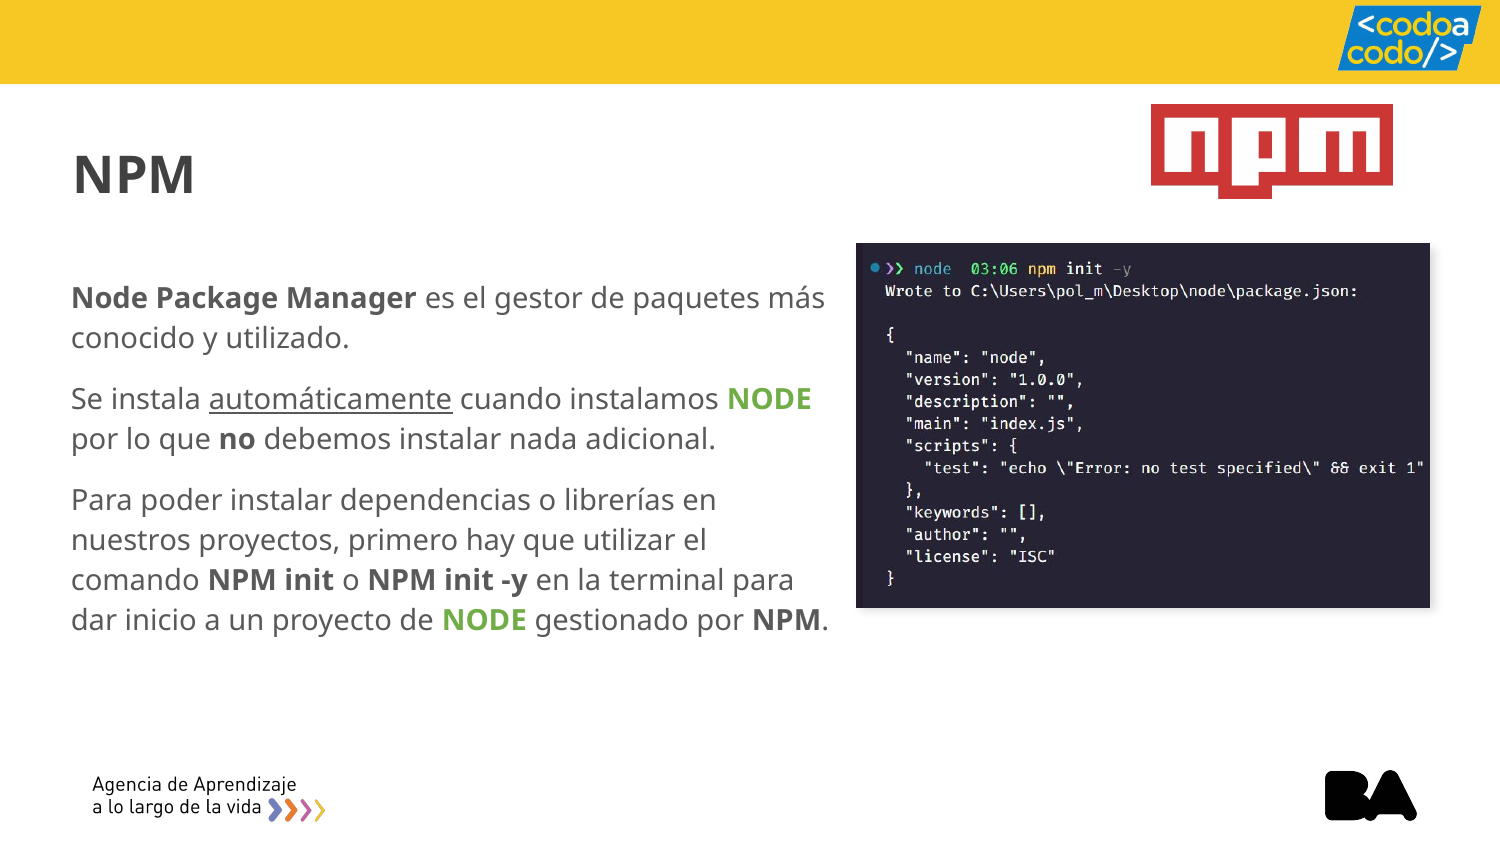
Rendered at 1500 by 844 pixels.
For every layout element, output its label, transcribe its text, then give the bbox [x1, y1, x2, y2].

text_box Node Package Manager es el gestor de paquetes más conocido y utilizado. Se instala automáticamente cuando instalamos NODE por lo que no debemos instalar nada adicional. Para poder instalar dependencias o librerías en nuestros proyectos, primero hay que utilizar el comando NPM init o NPM init -y en la terminal para dar inicio a un proyecto de NODE gestionado por NPM. [70, 207, 857, 702]
picture [1325, 770, 1417, 821]
picture [856, 243, 1430, 608]
picture [1337, 5, 1482, 71]
picture [70, 756, 344, 835]
picture [1151, 104, 1394, 200]
text_box NPM [70, 139, 206, 205]
